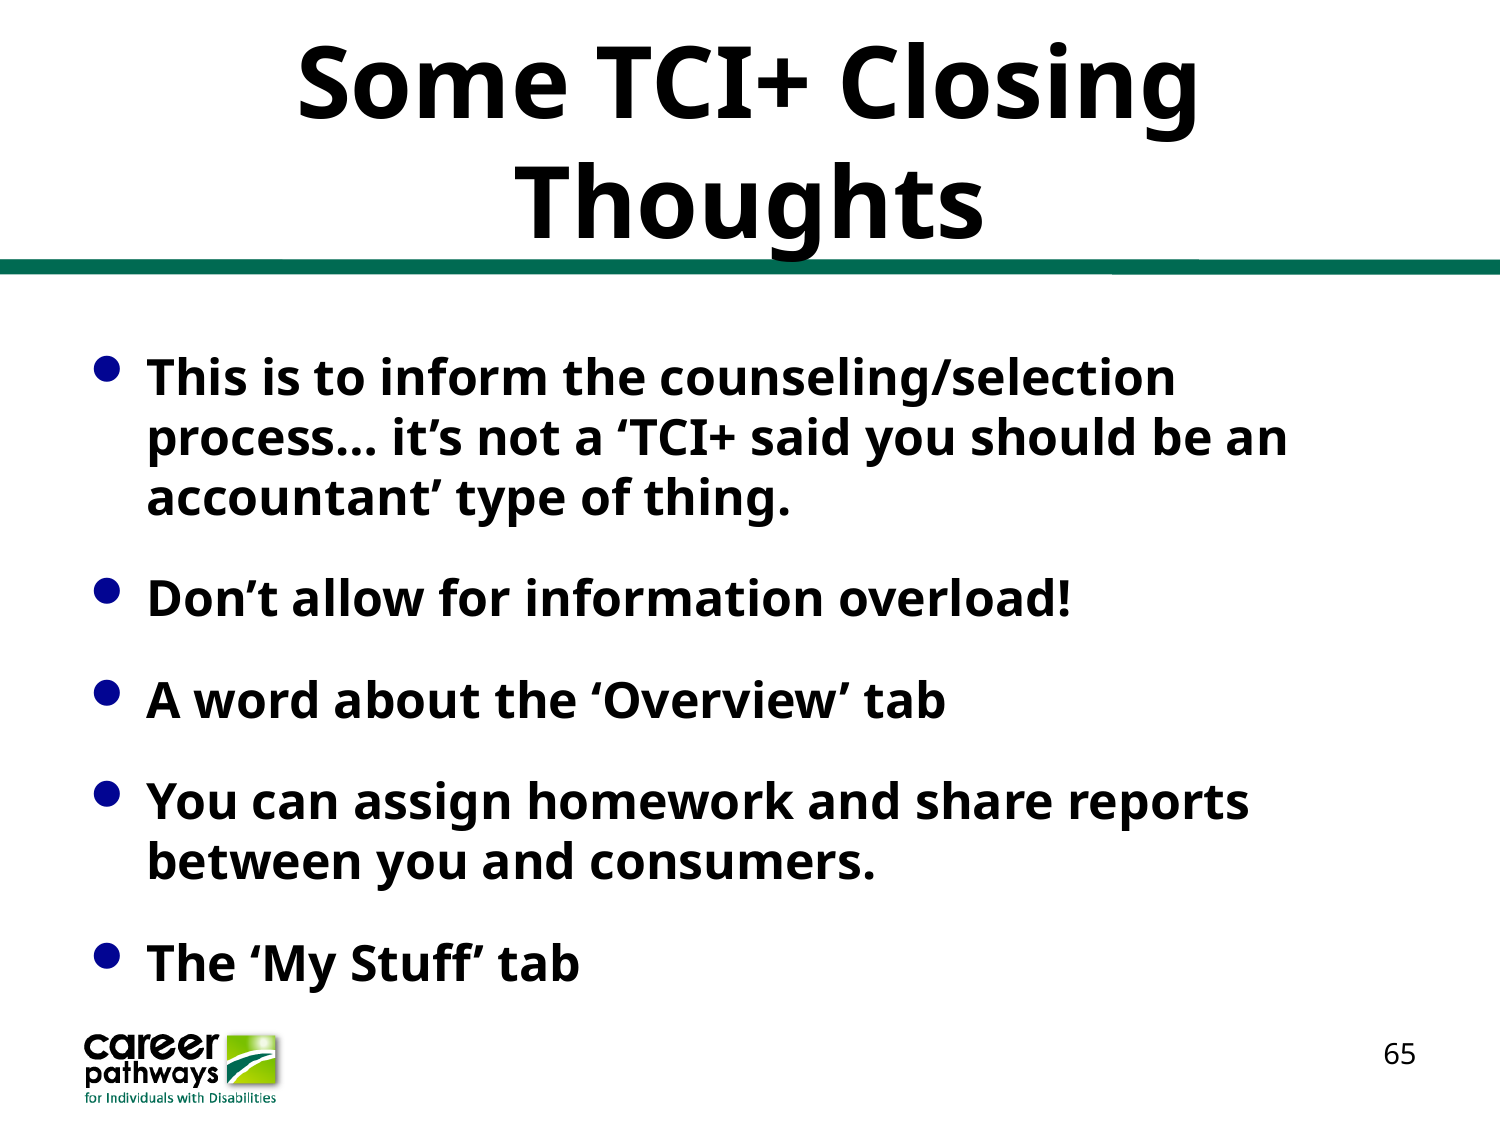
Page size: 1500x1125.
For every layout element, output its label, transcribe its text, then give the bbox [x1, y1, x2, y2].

slide_number 65 [1350, 1025, 1450, 1085]
list This is to inform the counseling/selection process… it’s not a ‘TCI+ said you should be an accountant’ type of thing. Don’t allow for information overload! A word about the ‘Overview’ tab You can assign homework and share reports between you and consumers. The ‘My Stuff’ tab [75, 337, 1425, 988]
picture [77, 1026, 285, 1107]
title Some TCI+ Closing Thoughts [75, 45, 1425, 233]
